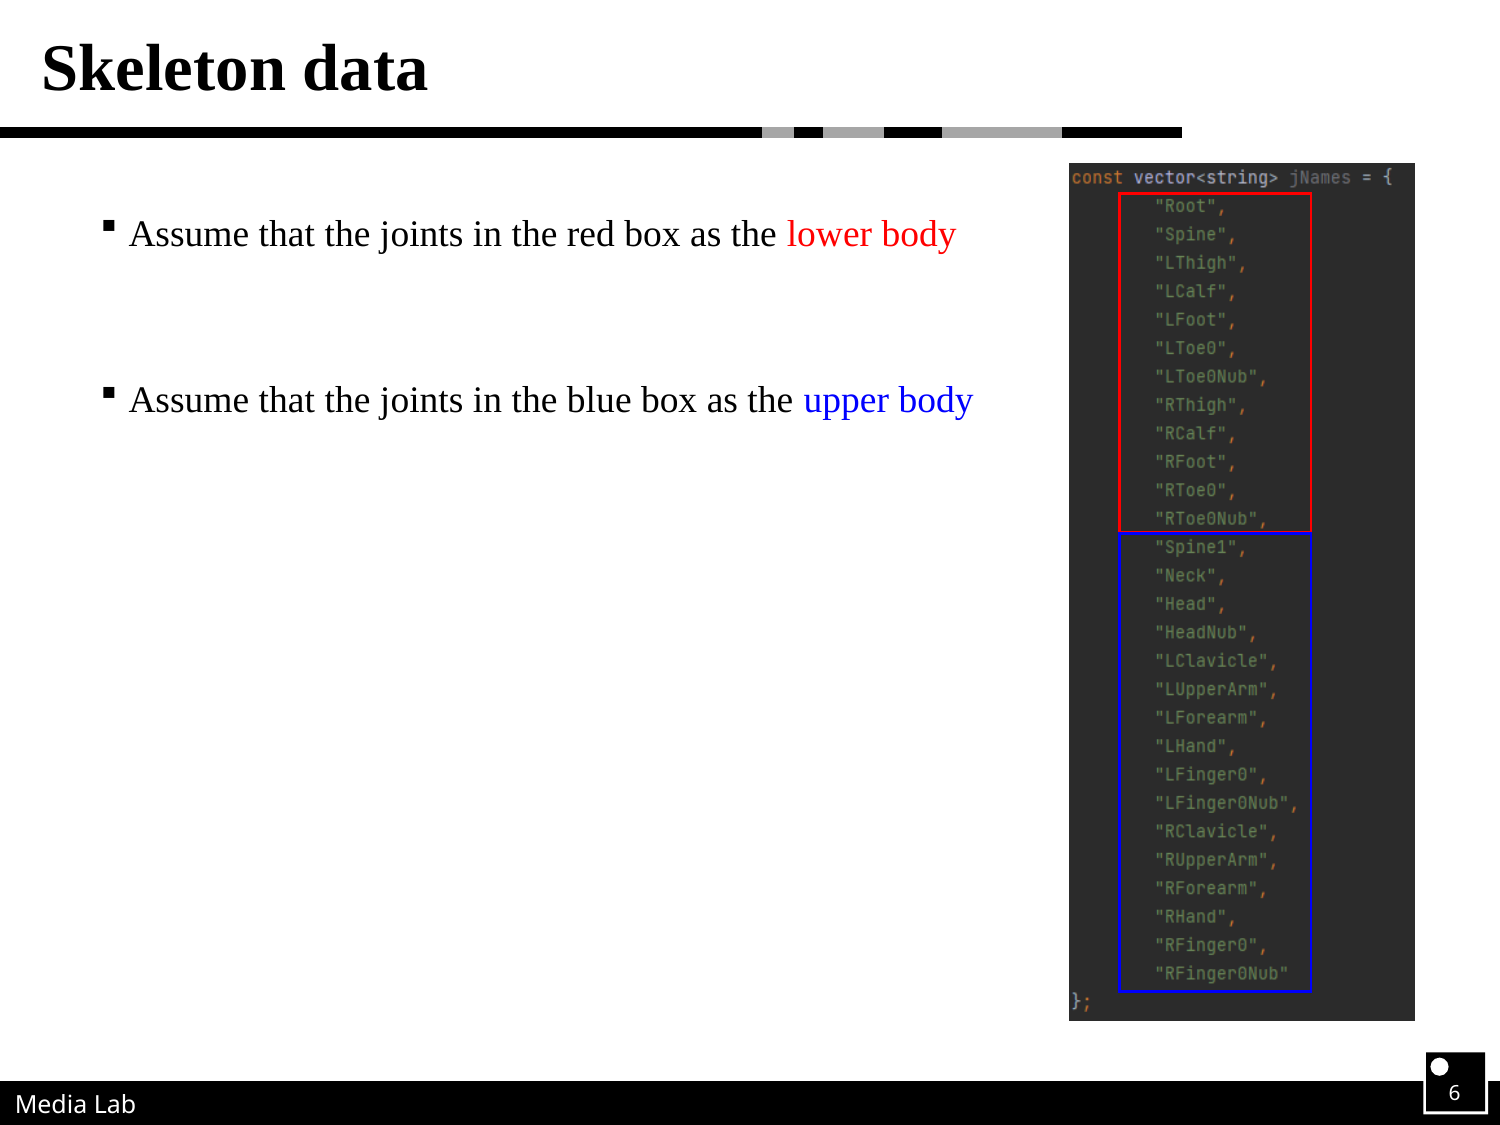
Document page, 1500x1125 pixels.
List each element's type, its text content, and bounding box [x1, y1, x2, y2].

slide_number 6 [1423, 1063, 1486, 1124]
list Assume that the joints in the red box as the lower body Assume that the joints in the blue box as the upper body [85, 178, 1069, 1006]
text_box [1069, 163, 1415, 1021]
title Skeleton data [26, 25, 1321, 122]
